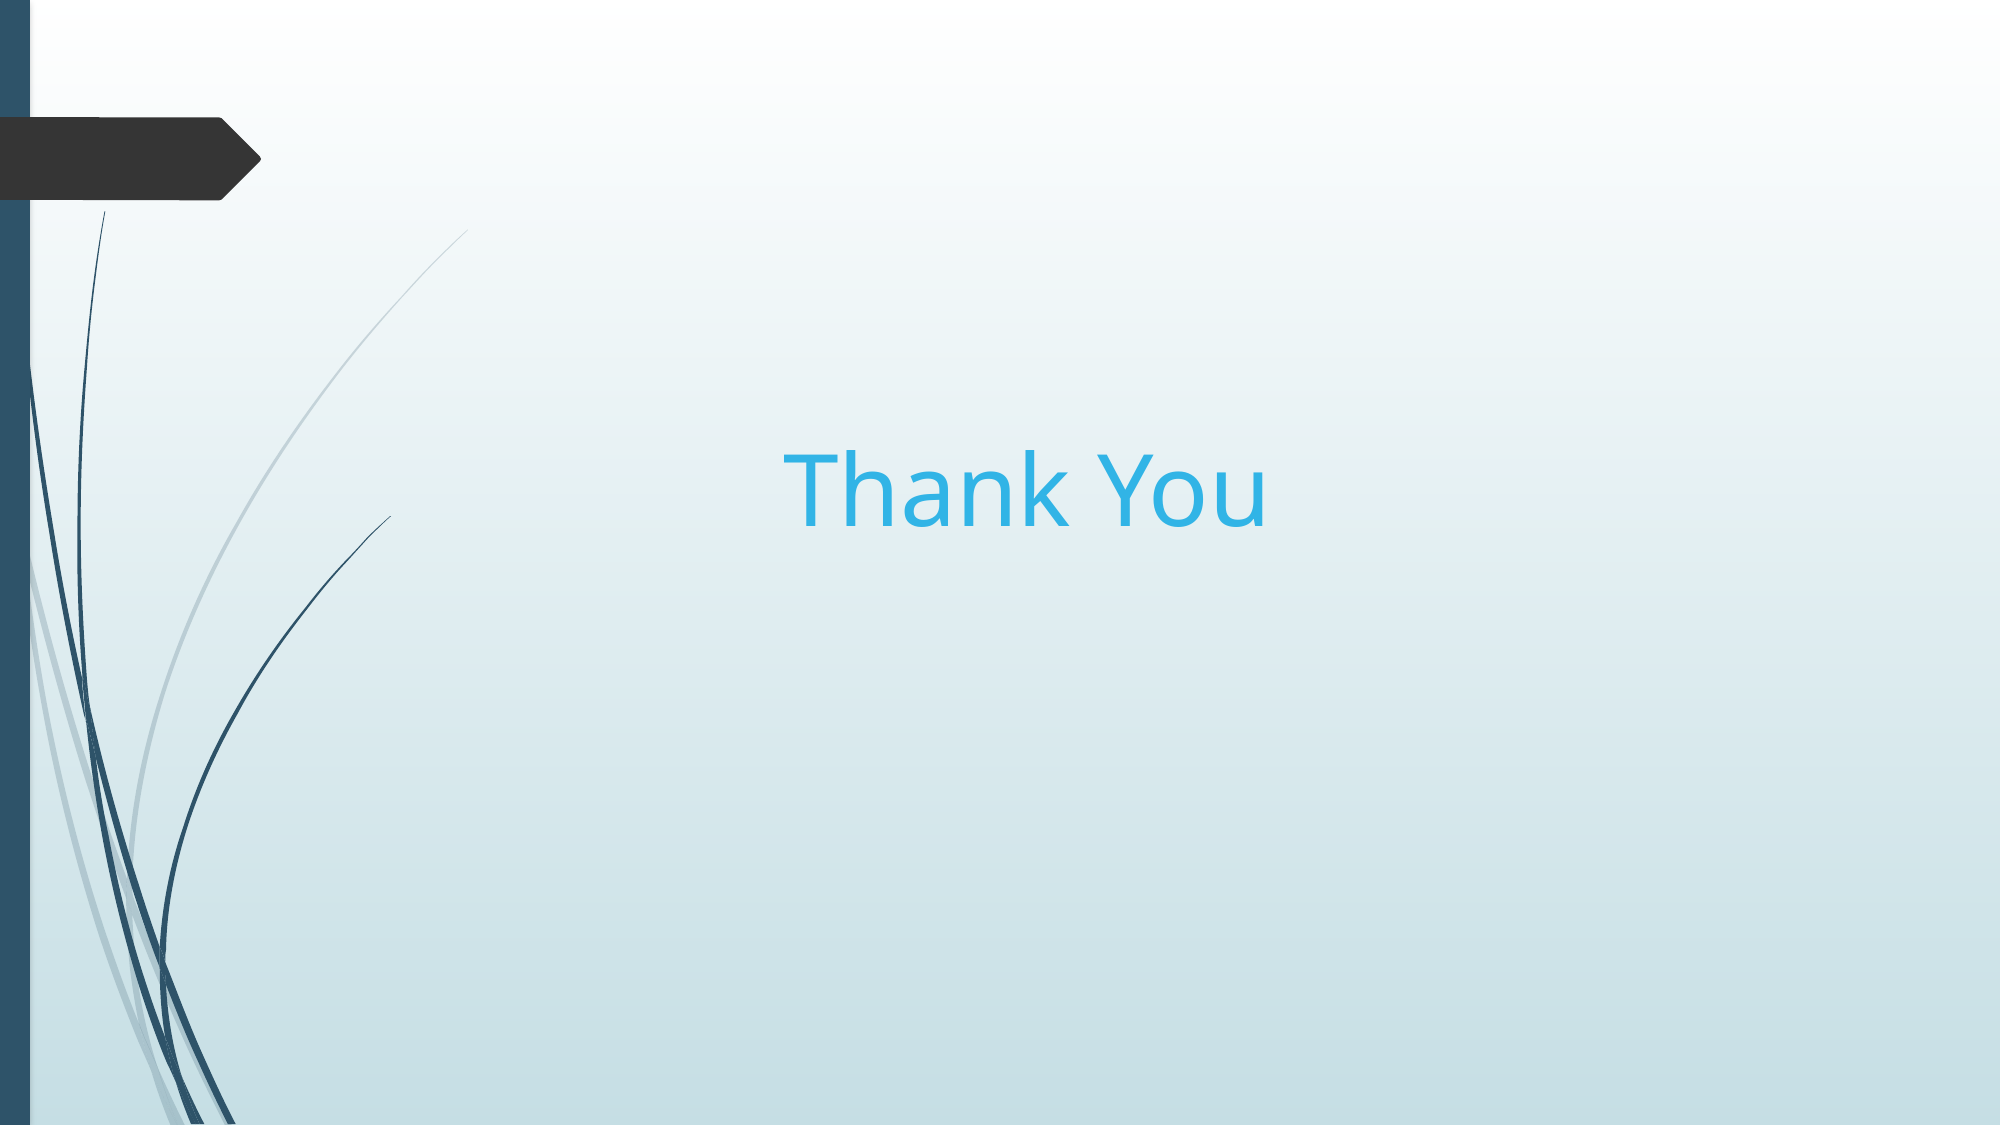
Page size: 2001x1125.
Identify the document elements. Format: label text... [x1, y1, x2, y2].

text_box Thank You [768, 418, 1287, 554]
